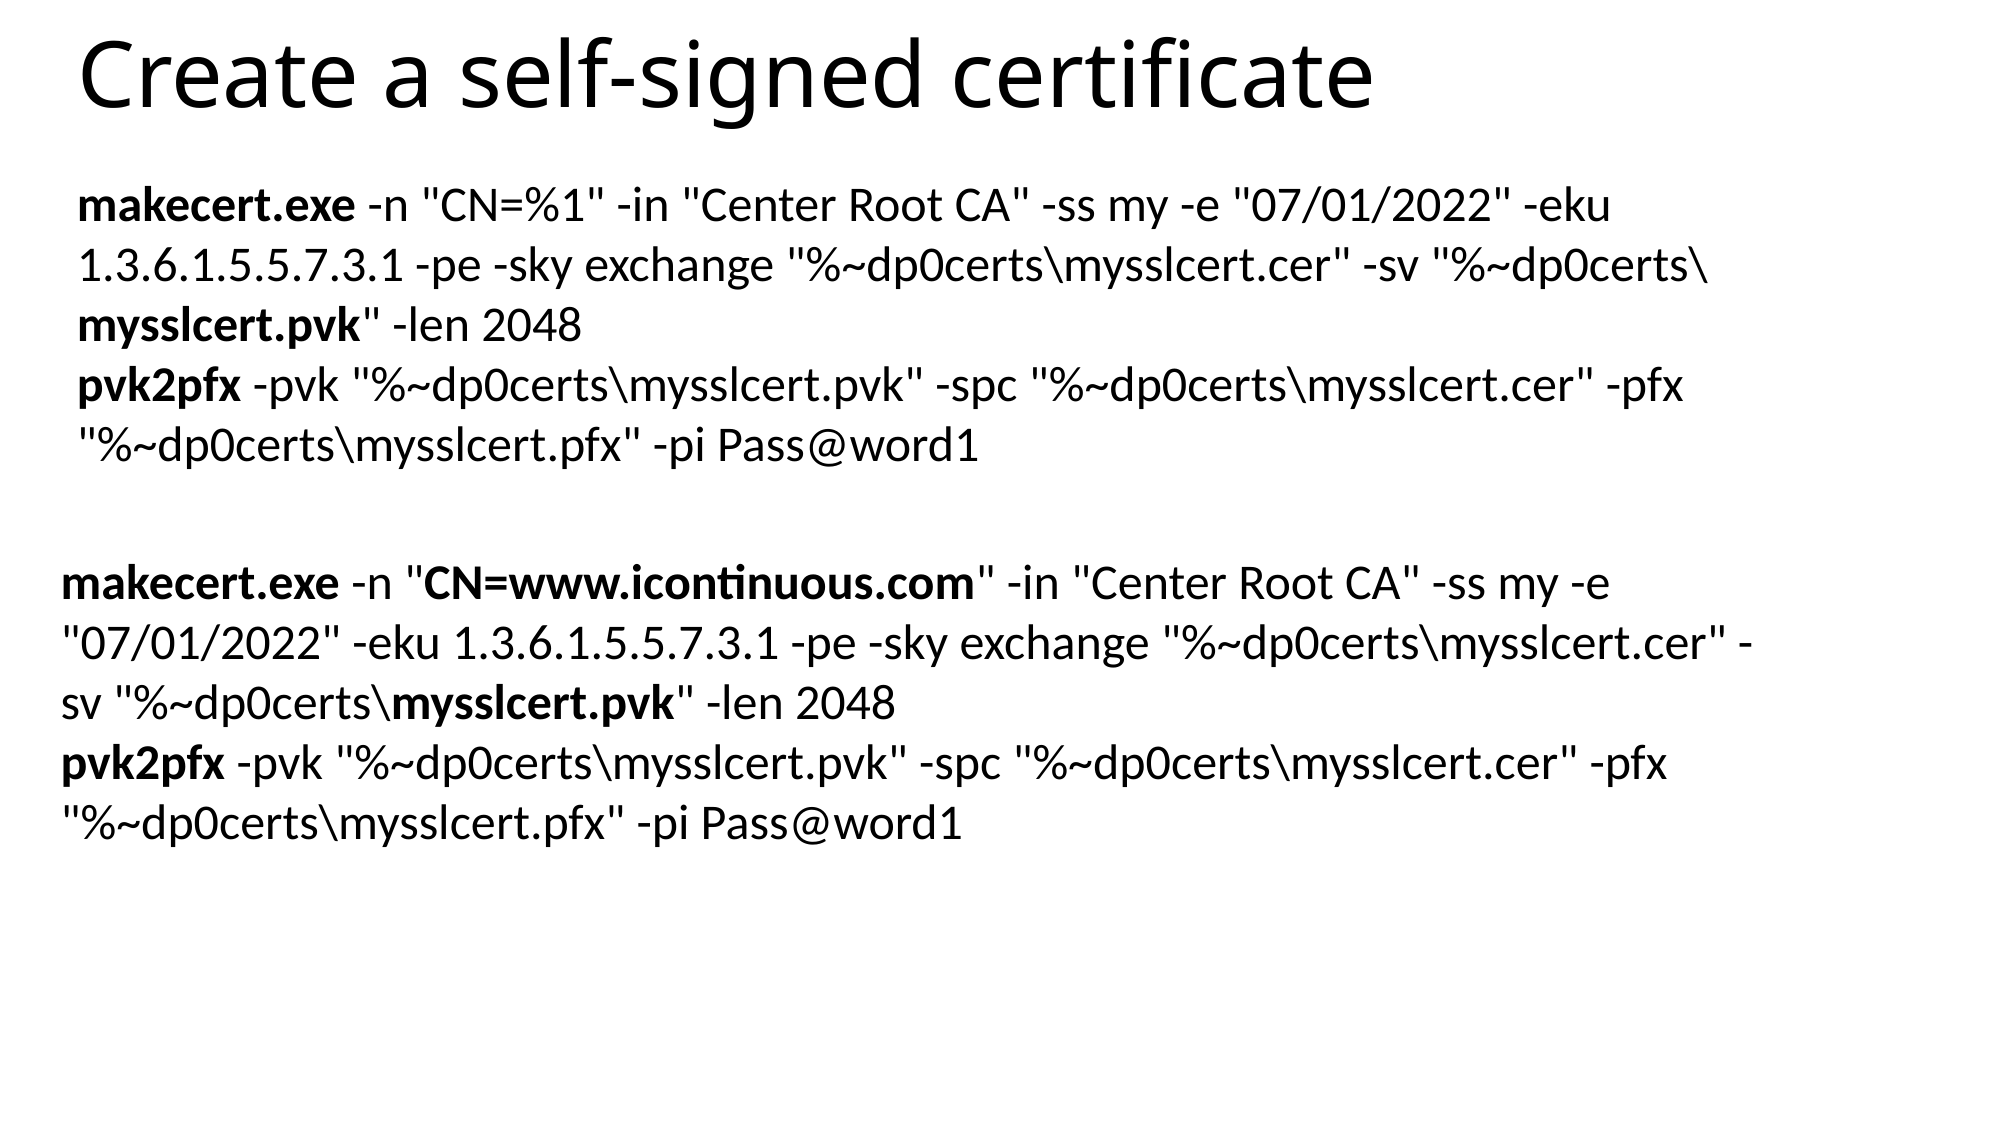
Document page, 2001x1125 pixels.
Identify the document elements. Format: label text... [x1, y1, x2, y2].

text_box makecert.exe -n "CN=www.icontinuous.com" -in "Center Root CA" -ss my -e "07/01/2022" -eku 1.3.6.1.5.5.7.3.1 -pe -sky exchange "%~dp0certs\mysslcert.cer" -sv "%~dp0certs\mysslcert.pvk" -len 2048 pvk2pfx -pvk "%~dp0certs\mysslcert.pvk" -spc "%~dp0certs\mysslcert.cer" -pfx "%~dp0certs\mysslcert.pfx" -pi Pass@word1 [45, 542, 1771, 917]
title Create a self-signed certificate [62, 29, 1953, 205]
text_box makecert.exe -n "CN=%1" -in "Center Root CA" -ss my -e "07/01/2022" -eku 1.3.6.1.5.5.7.3.1 -pe -sky exchange "%~dp0certs\mysslcert.cer" -sv "%~dp0certs\mysslcert.pvk" -len 2048 pvk2pfx -pvk "%~dp0certs\mysslcert.pvk" -spc "%~dp0certs\mysslcert.cer" -pfx "%~dp0certs\mysslcert.pfx" -pi Pass@word1 [62, 163, 1788, 539]
